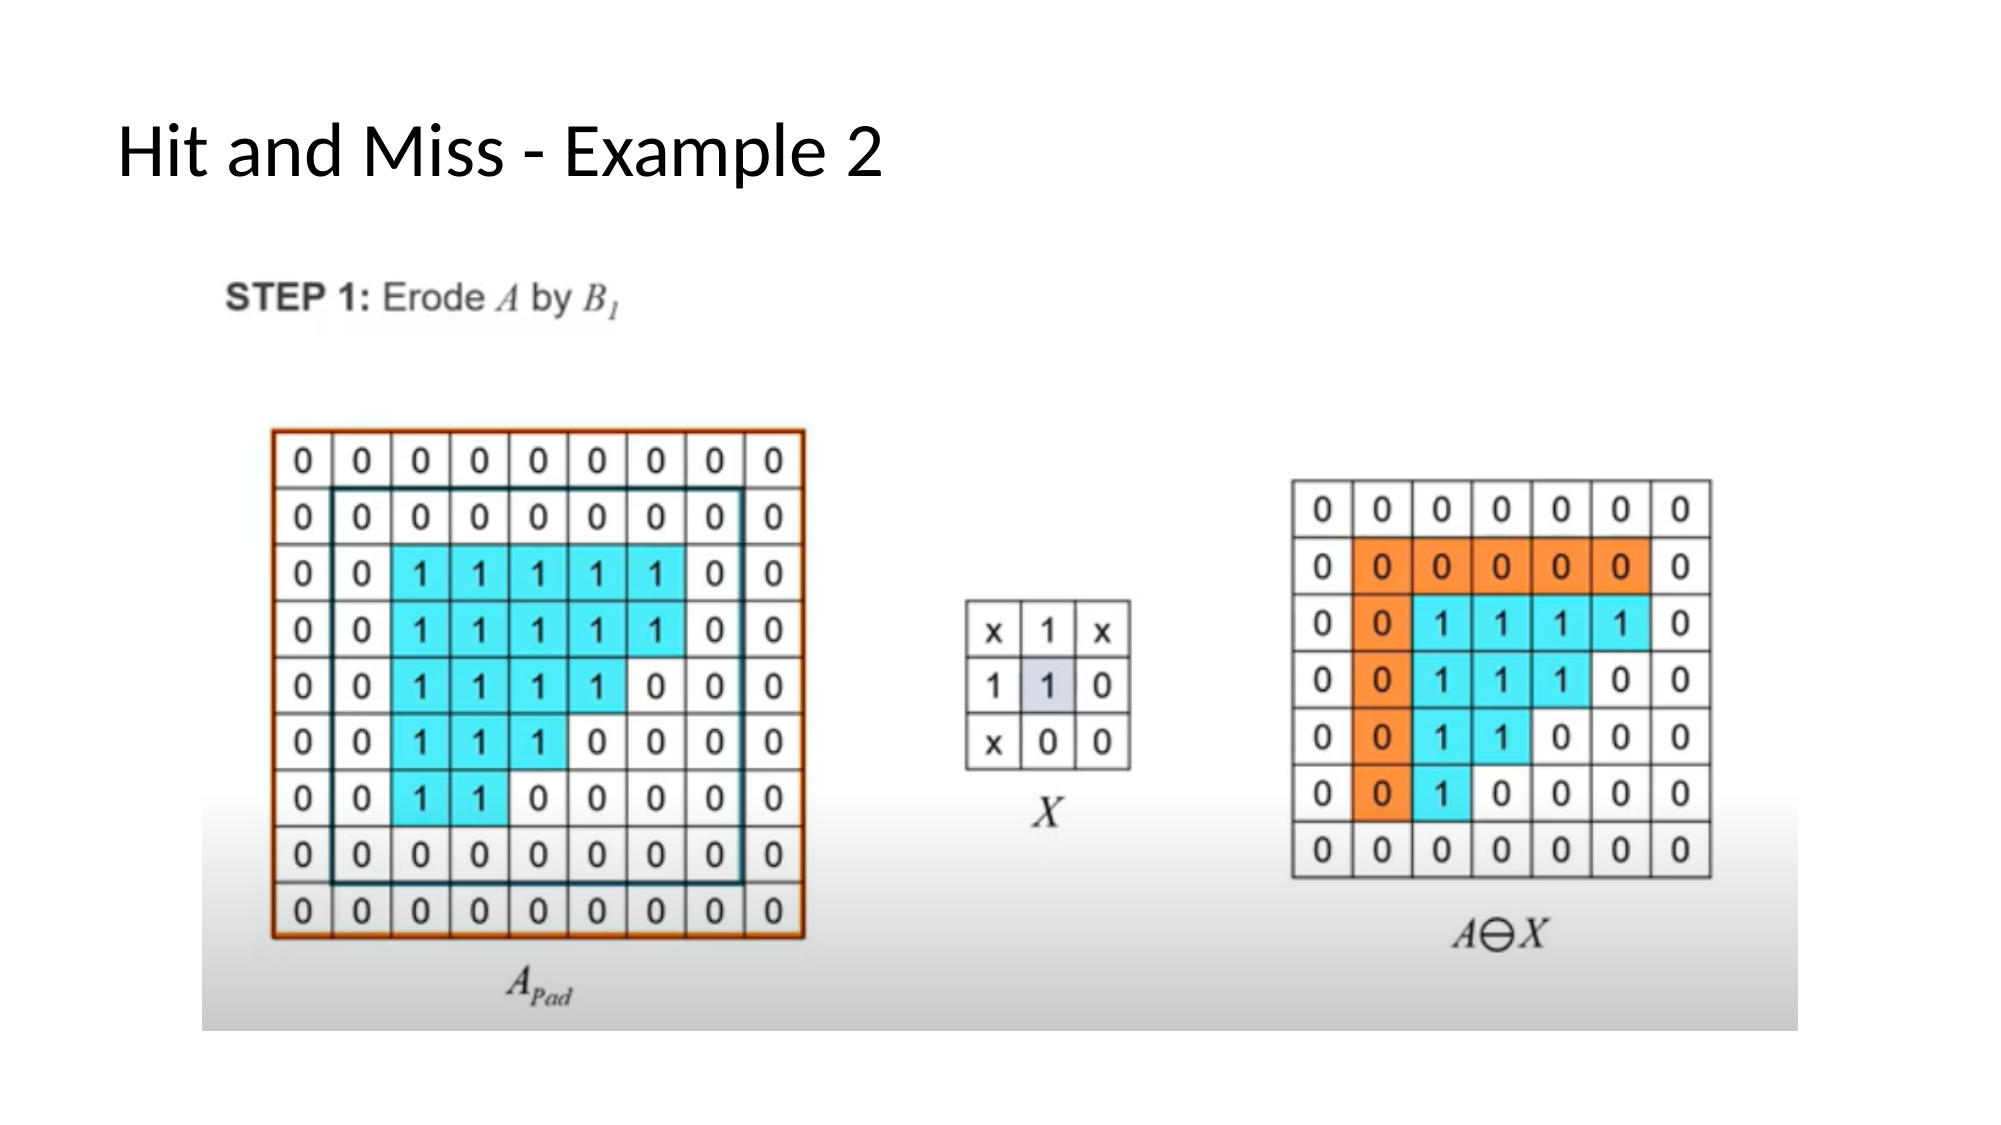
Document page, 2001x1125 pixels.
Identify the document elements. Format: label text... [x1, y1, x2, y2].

title Hit and Miss - Example 2 [102, 42, 1828, 261]
picture [201, 259, 1798, 1031]
